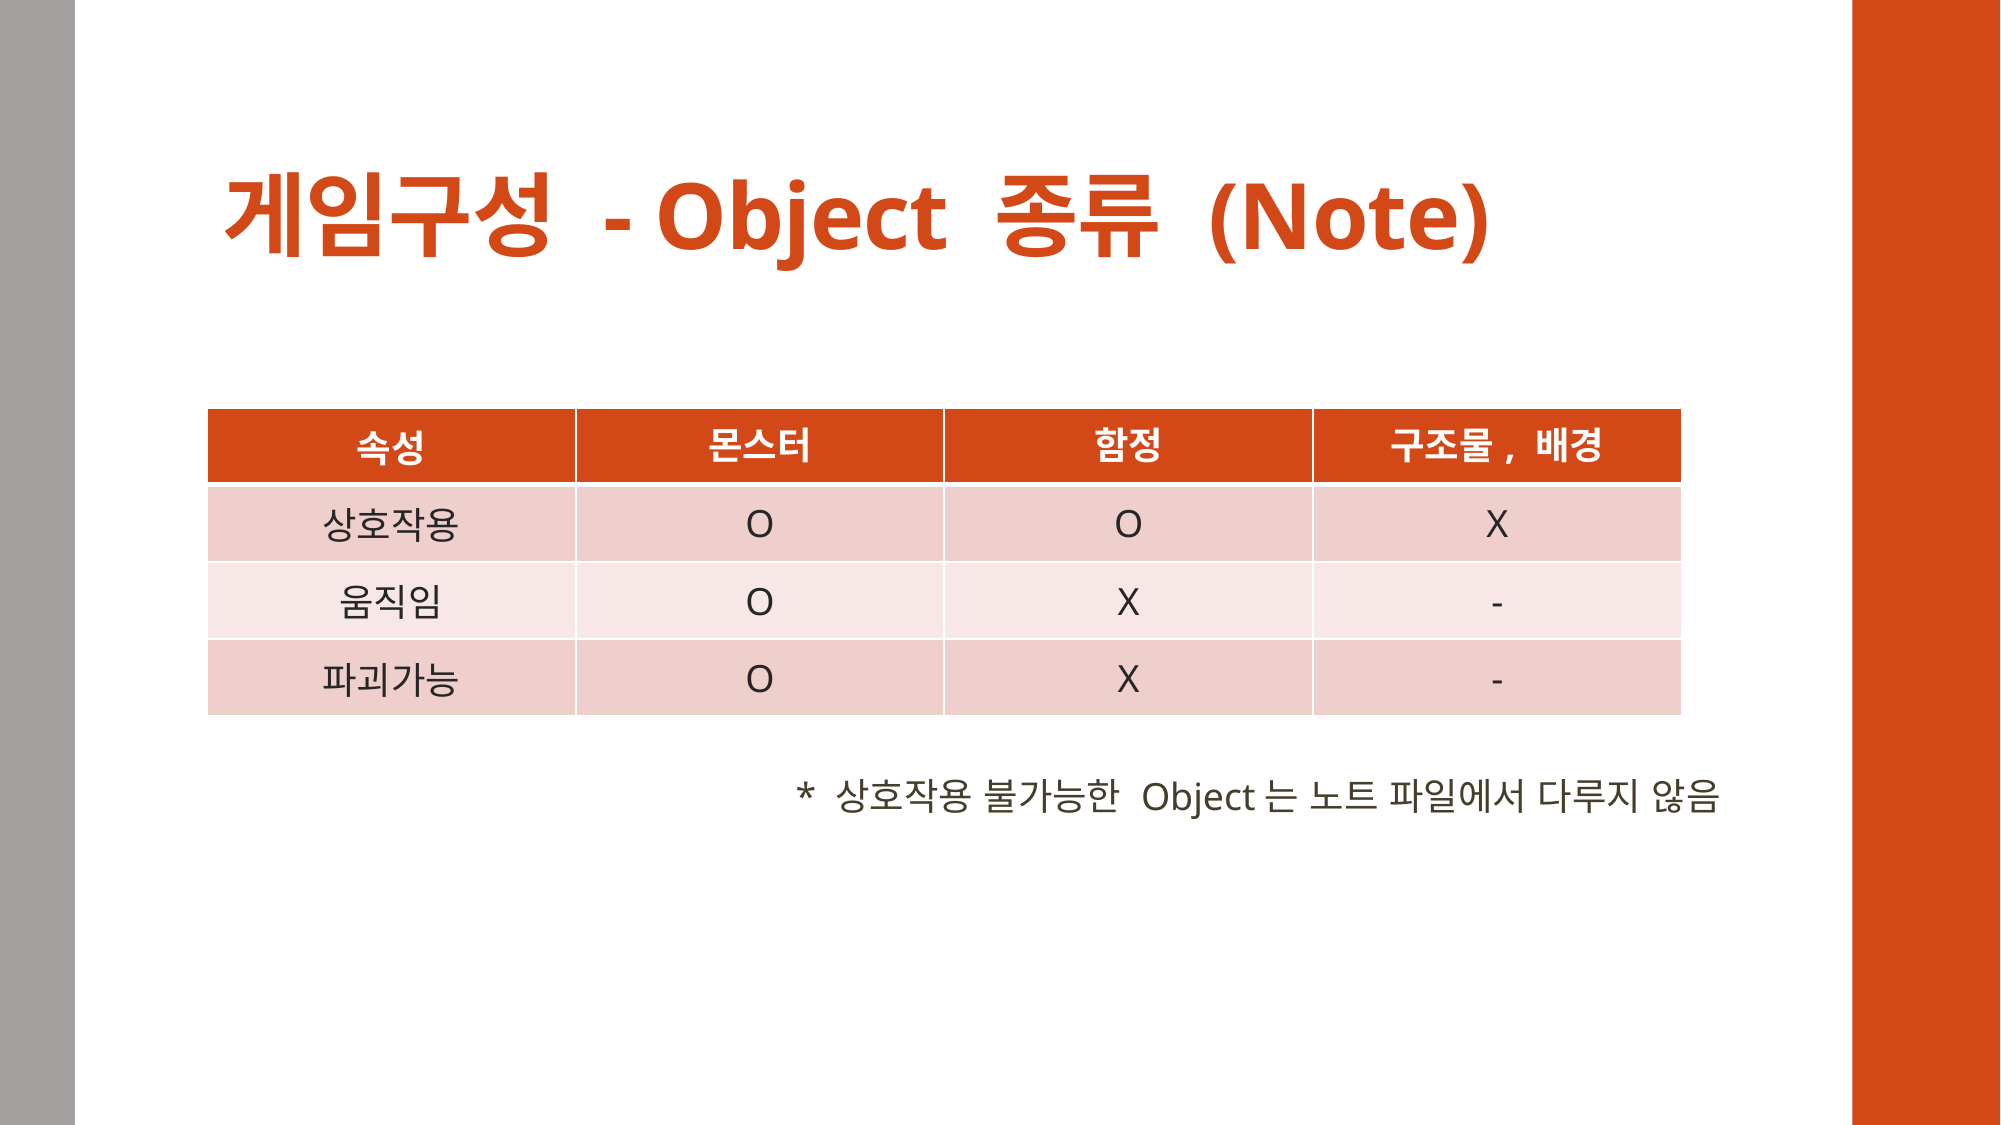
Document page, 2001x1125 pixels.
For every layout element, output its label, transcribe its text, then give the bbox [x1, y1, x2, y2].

table_header 구조물, 배경 [1314, 409, 1681, 482]
table_header 몬스터 [577, 409, 943, 482]
table_cell X [1314, 487, 1681, 561]
text_box * 상호작용 불가능한 Object는 노트 파일에서 다루지 않음 [780, 765, 1736, 826]
table_cell X [945, 563, 1312, 638]
table_header 속성 [208, 409, 575, 482]
table_cell - [1314, 563, 1681, 638]
table_header 함정 [945, 409, 1312, 482]
table_cell - [1314, 640, 1681, 715]
table_cell X [945, 640, 1312, 715]
title 게임구성 - Object 종류 (Note) [206, 48, 1797, 278]
table_cell O [577, 563, 943, 638]
table_cell O [577, 640, 943, 715]
table_cell 파괴가능 [208, 640, 575, 715]
table_cell O [577, 487, 943, 561]
table_cell 움직임 [208, 563, 575, 638]
table_cell O [945, 487, 1312, 561]
table_cell 상호작용 [208, 487, 575, 561]
